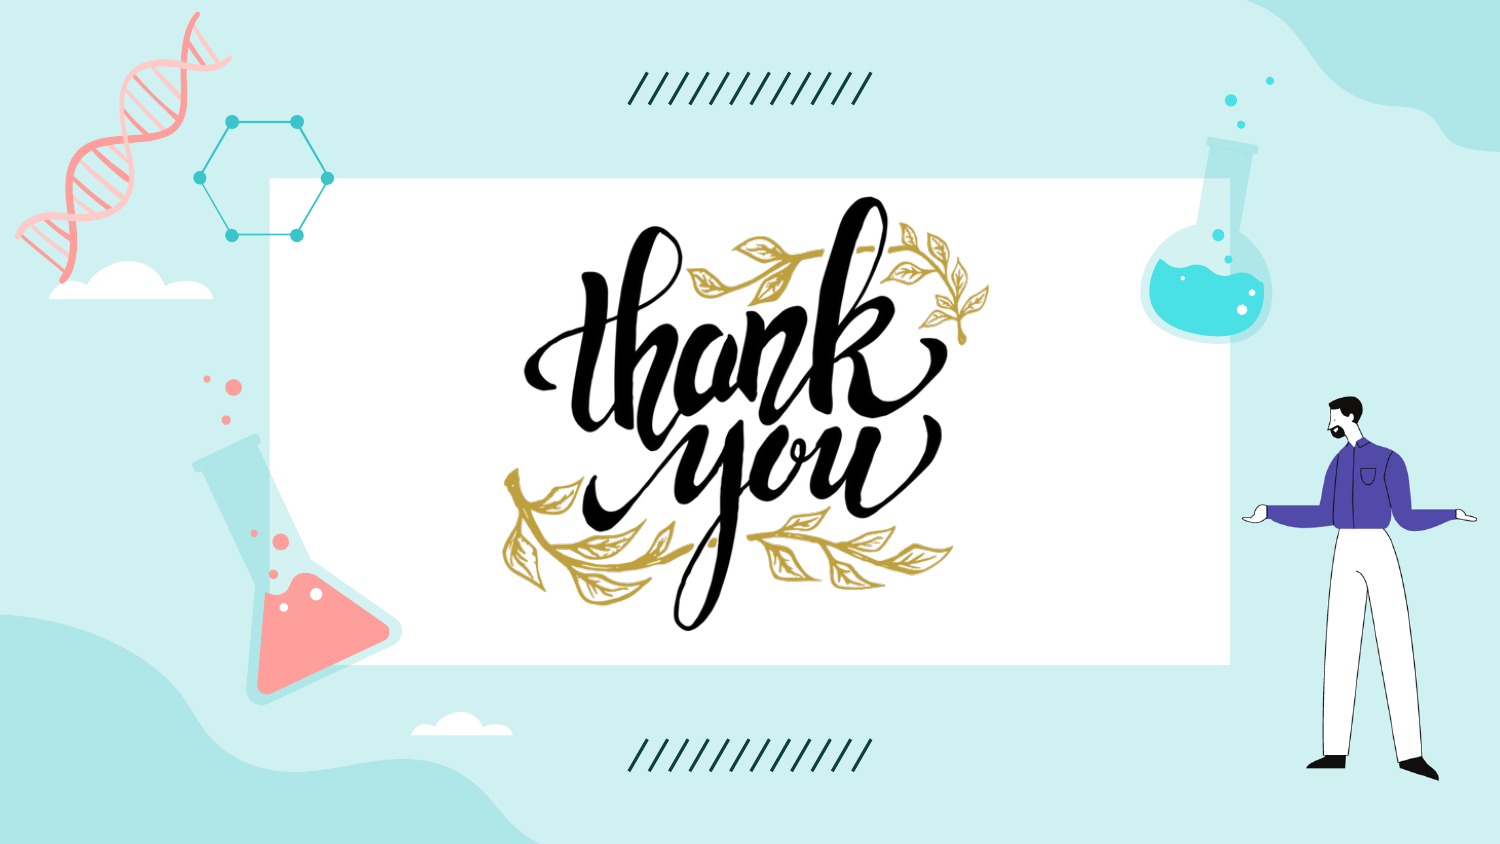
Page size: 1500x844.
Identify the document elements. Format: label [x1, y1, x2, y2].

text_box [210, 367, 245, 422]
text_box [1236, 120, 1246, 129]
text_box [13, 11, 234, 285]
text_box [48, 293, 214, 300]
text_box [237, 115, 335, 243]
text_box [1149, 139, 1282, 344]
text_box [1265, 76, 1275, 85]
text_box [1224, 94, 1237, 107]
text_box [410, 711, 513, 736]
text_box [269, 178, 1231, 666]
picture [499, 193, 991, 634]
text_box [189, 435, 367, 687]
picture [1233, 386, 1497, 791]
